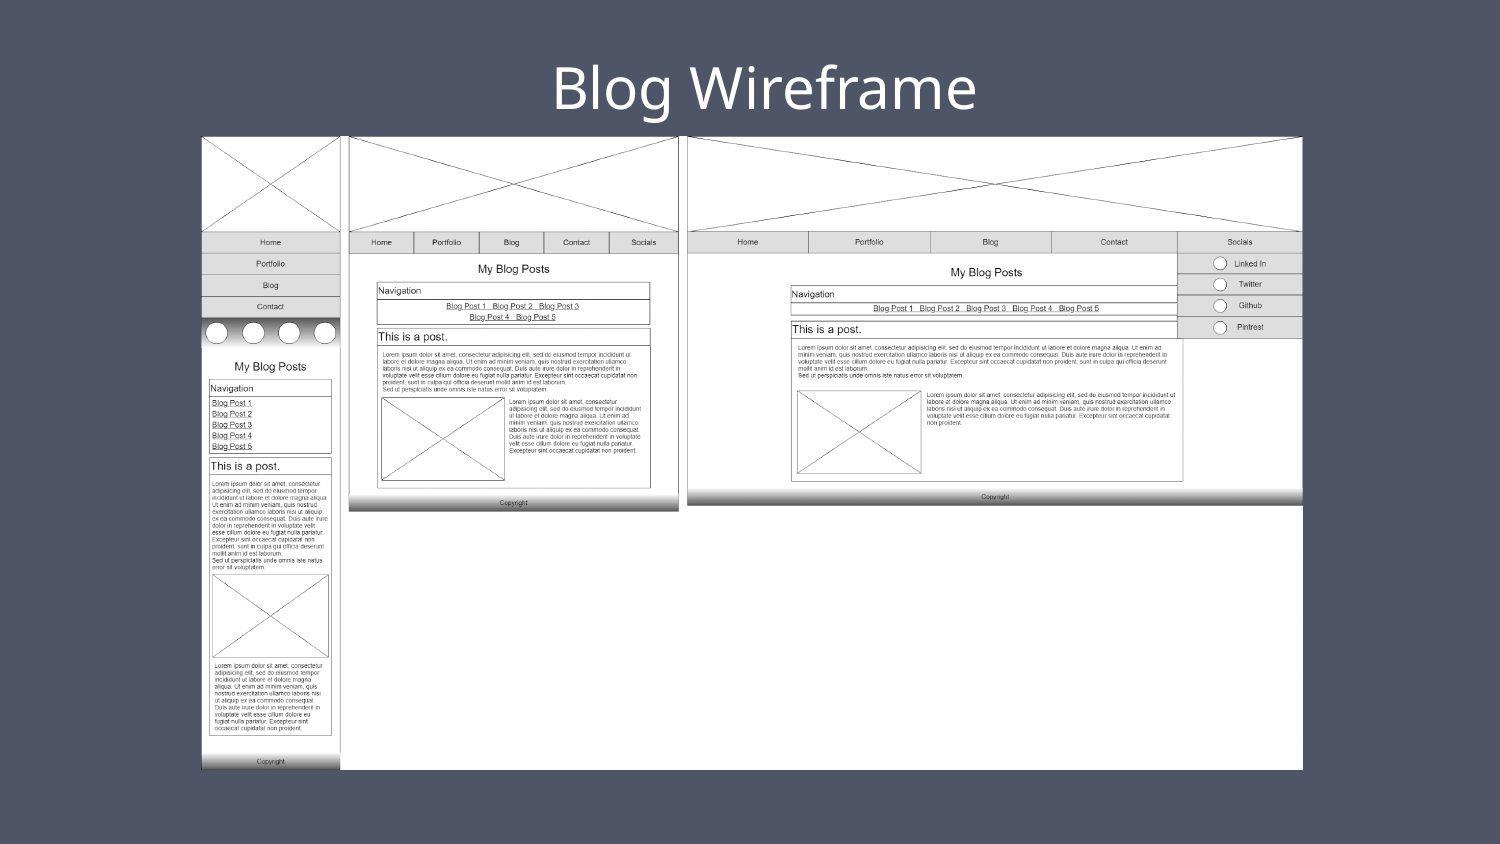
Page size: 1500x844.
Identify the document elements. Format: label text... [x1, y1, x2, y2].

picture [201, 136, 1303, 771]
title Blog Wireframe [187, 35, 1342, 186]
